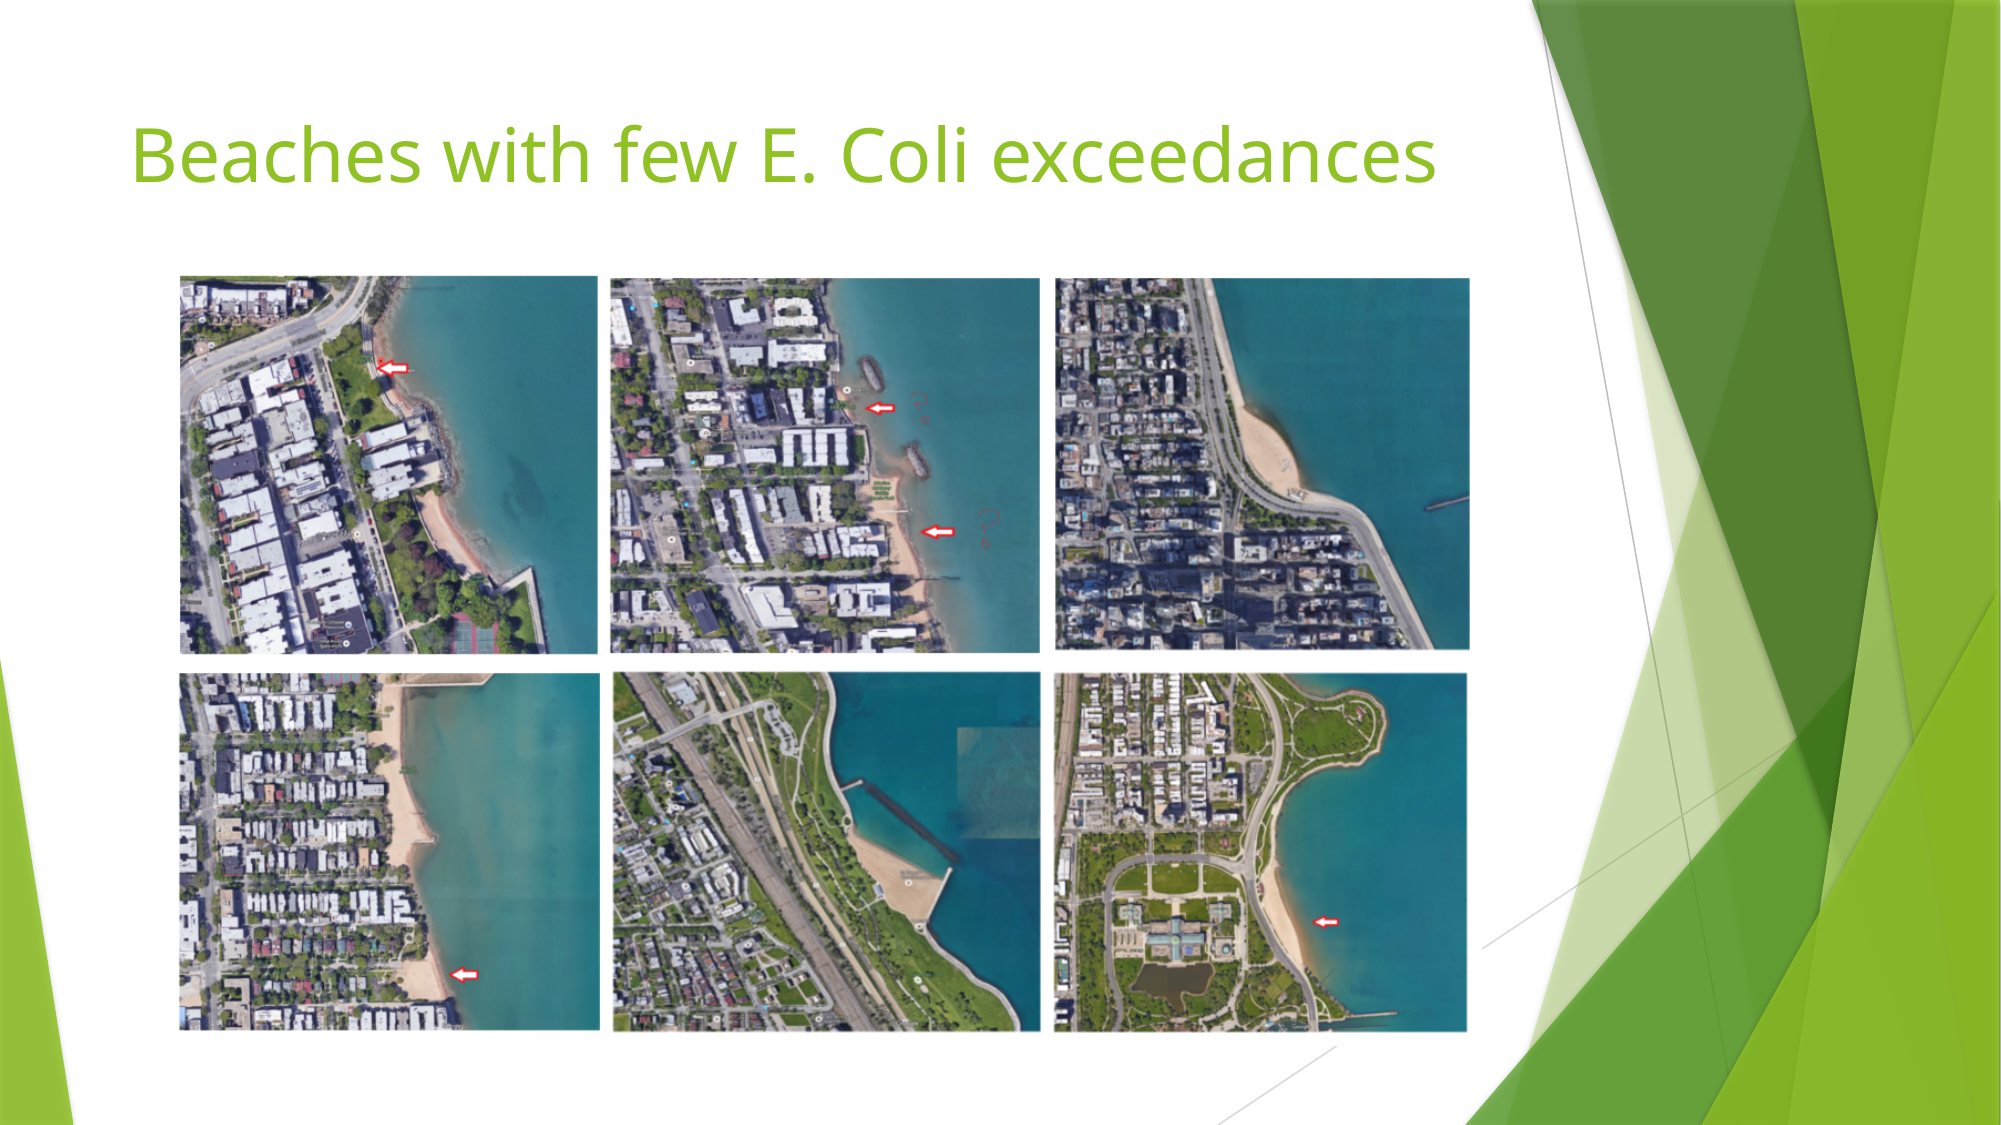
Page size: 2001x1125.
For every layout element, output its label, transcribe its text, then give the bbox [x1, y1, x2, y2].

title Beaches with few E. Coli exceedances [114, 99, 1522, 248]
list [168, 267, 1482, 1046]
